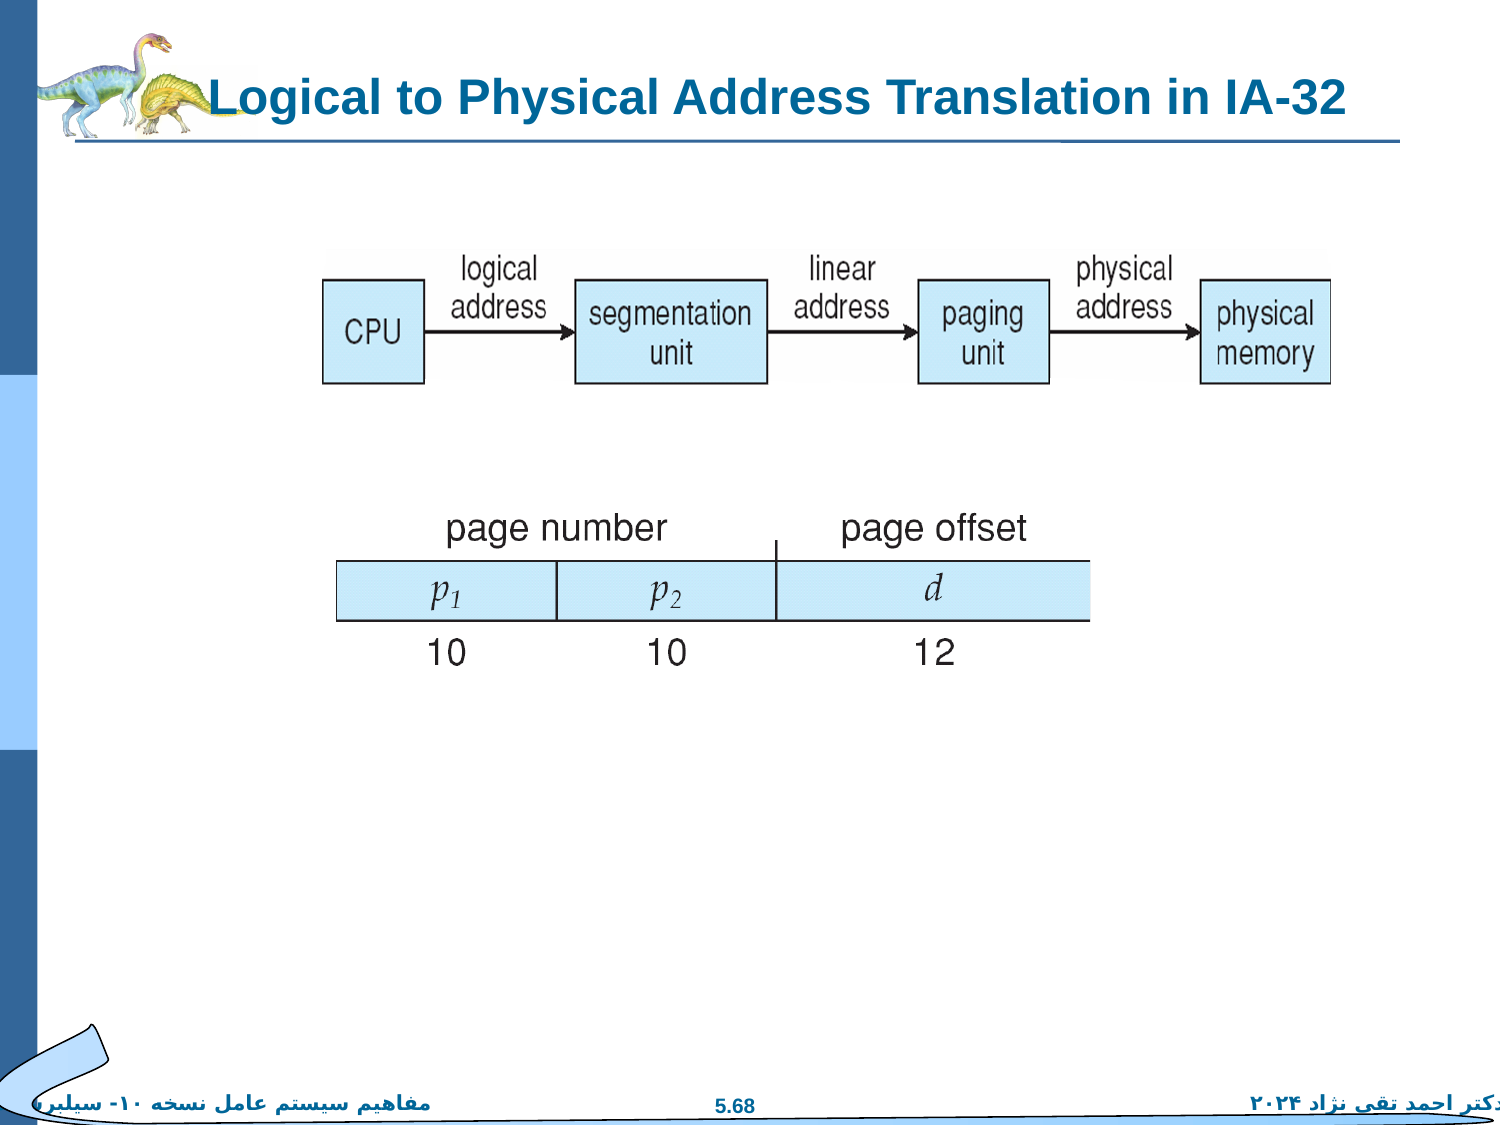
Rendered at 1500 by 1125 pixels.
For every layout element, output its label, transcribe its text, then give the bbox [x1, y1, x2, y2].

picture [38, 20, 258, 151]
picture [335, 505, 1091, 672]
title Logical to Physical Address Translation in IA-32 [148, 30, 1407, 133]
picture [320, 249, 1331, 385]
